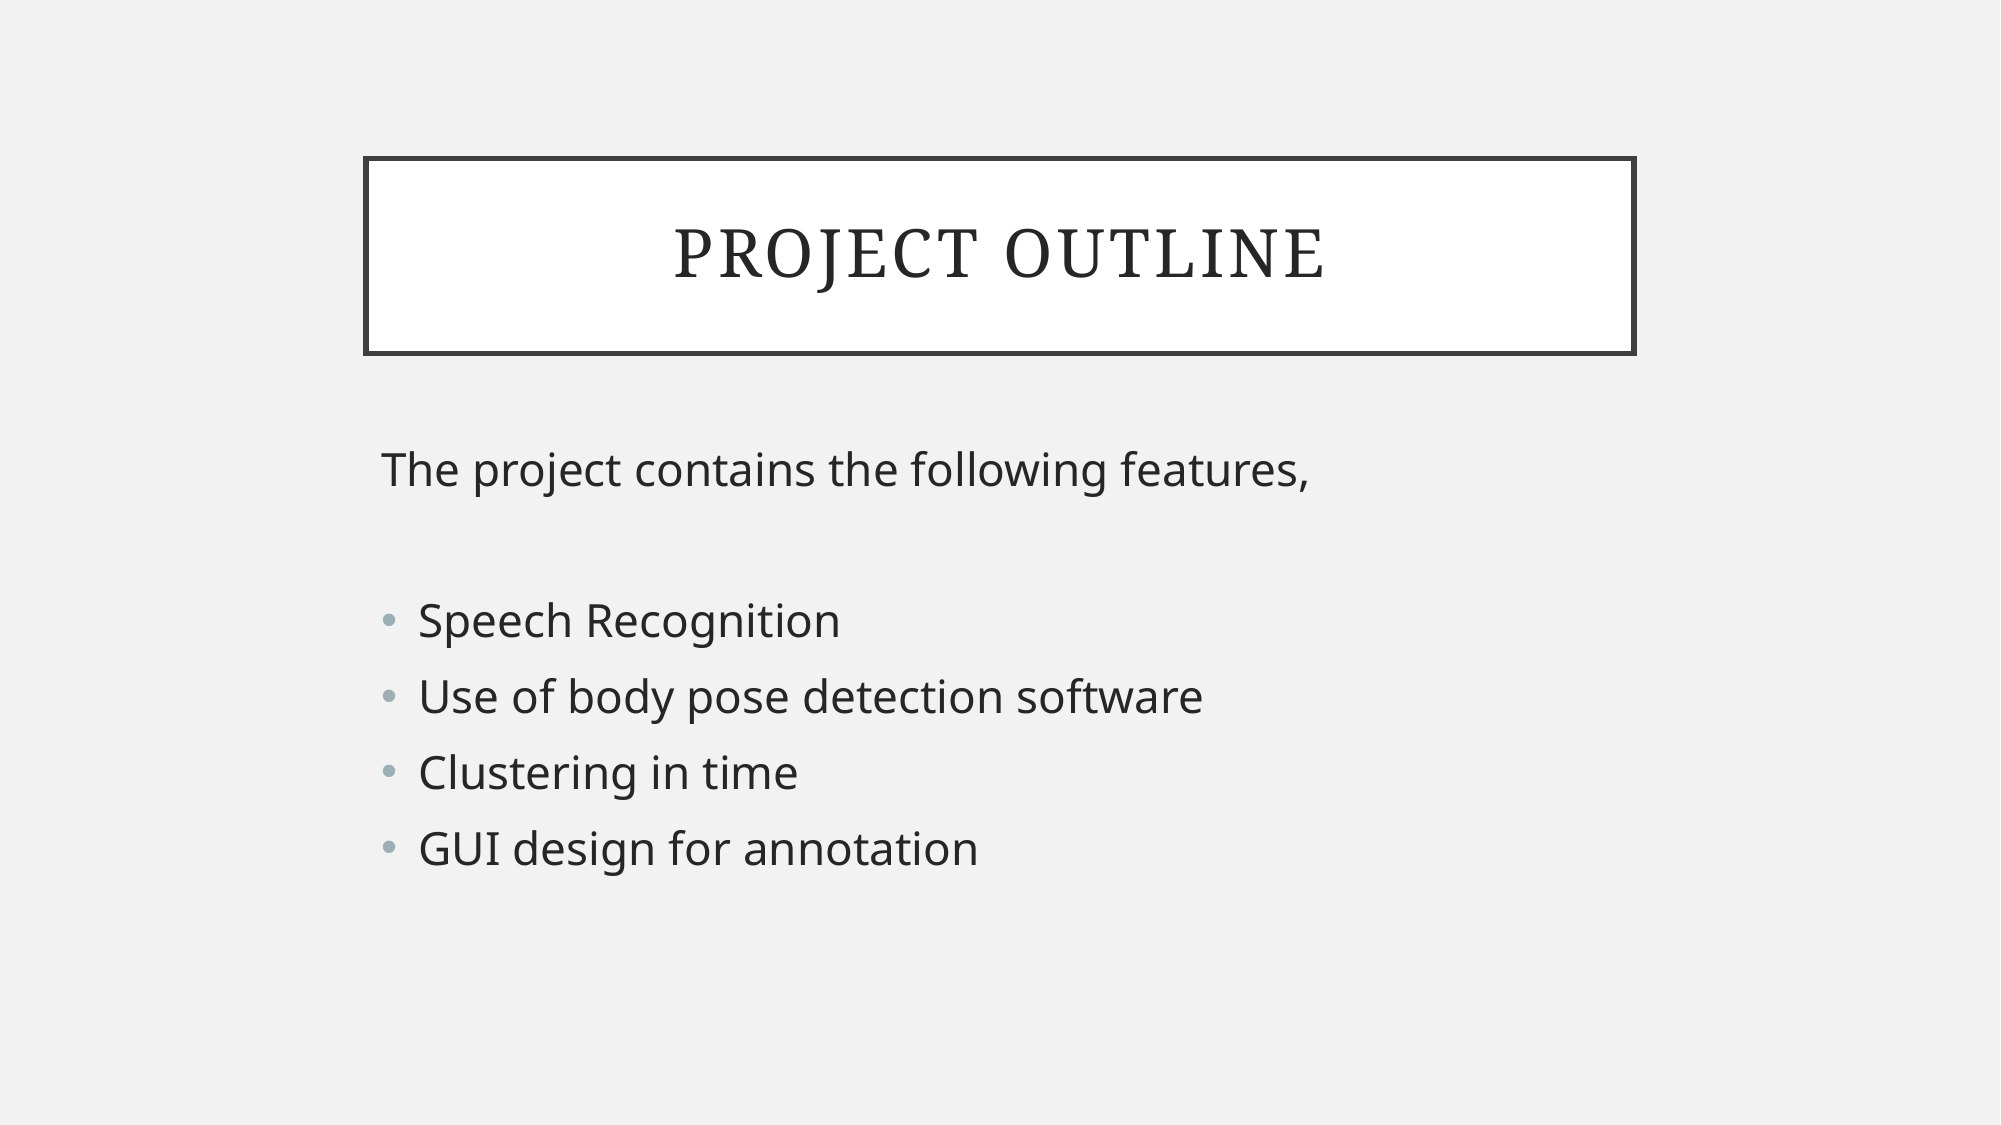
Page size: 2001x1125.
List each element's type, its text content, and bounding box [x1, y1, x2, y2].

title Project outlıne [363, 156, 1637, 356]
list The project contains the following features, Speech Recognition Use of body pose detection software Clustering in time GUI design for annotation [366, 432, 1634, 942]
